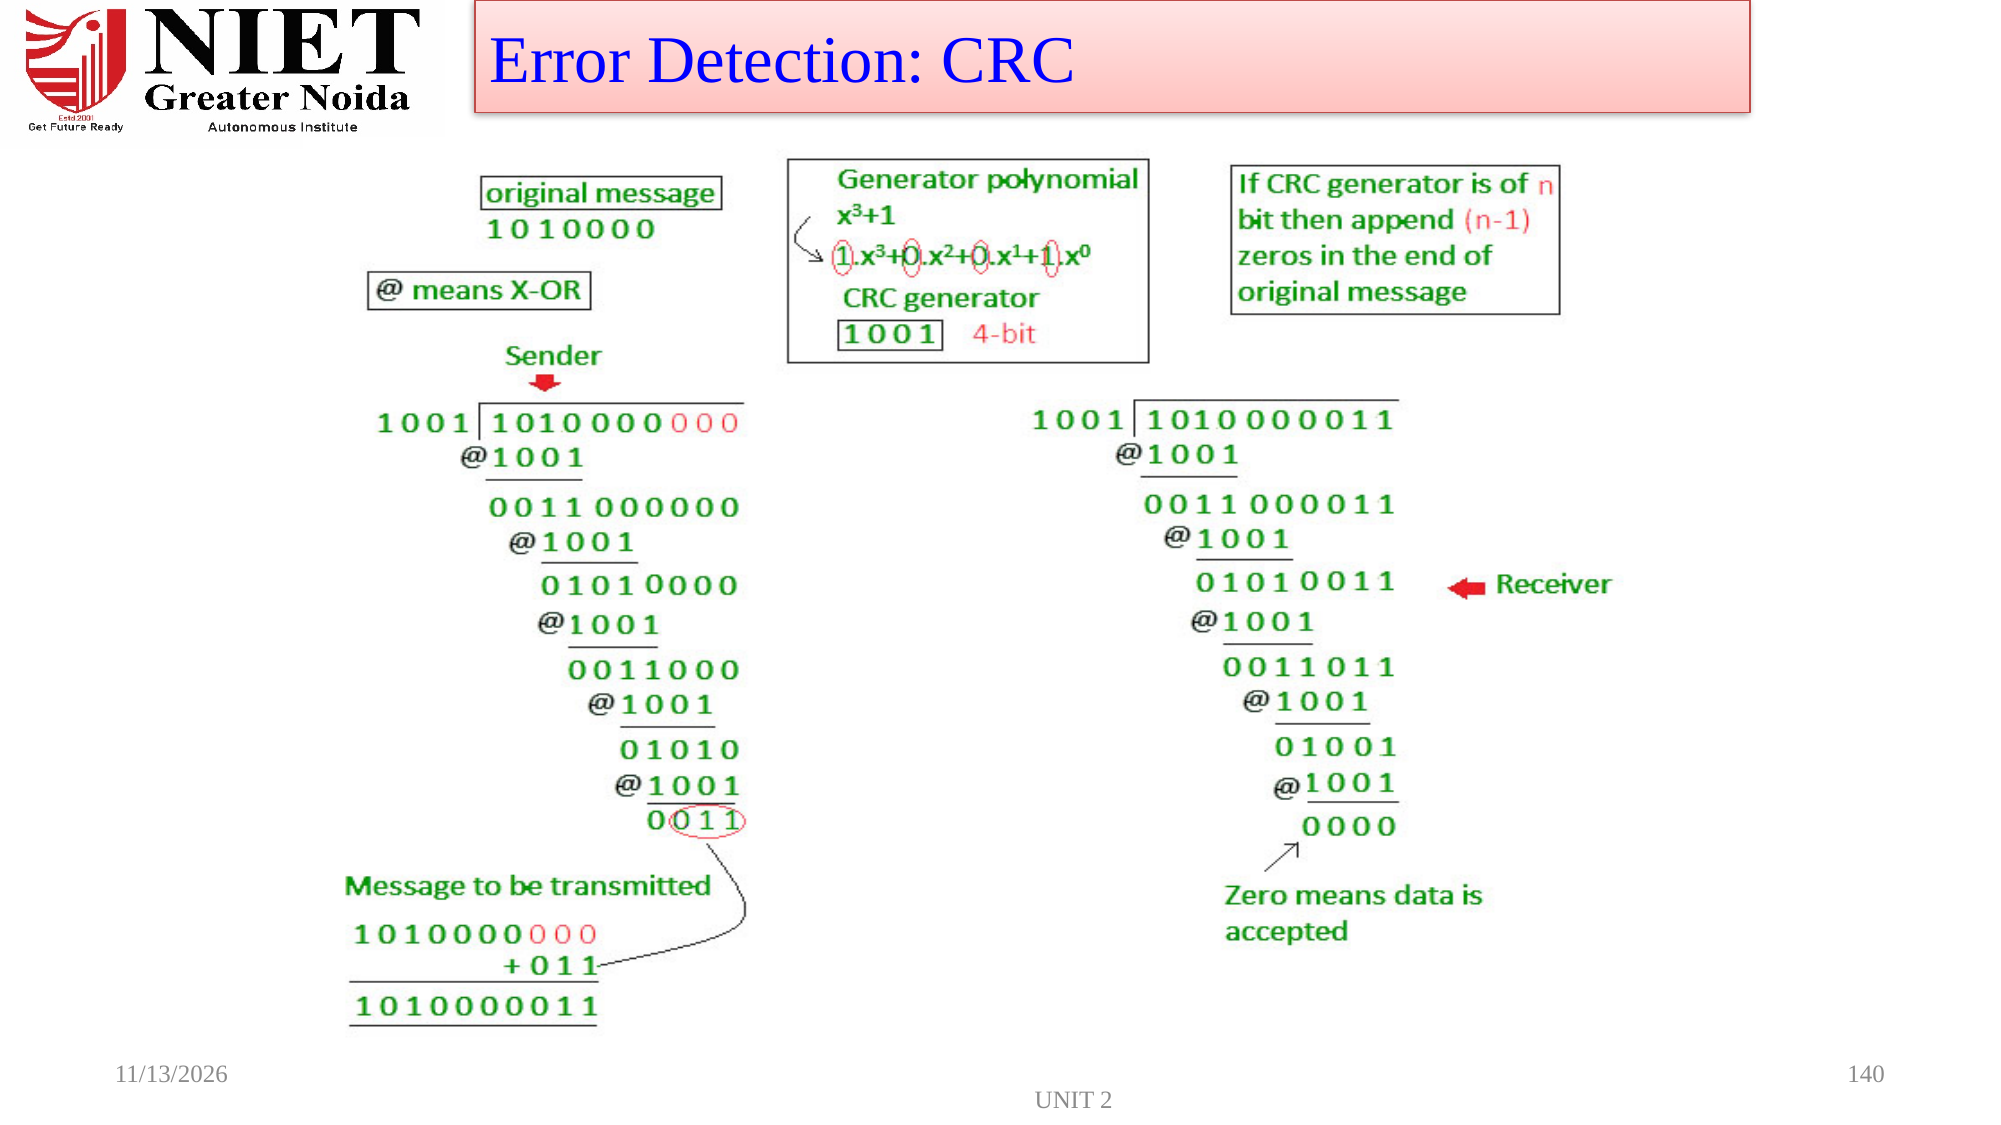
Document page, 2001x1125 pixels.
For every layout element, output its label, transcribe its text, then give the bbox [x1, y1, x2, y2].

text_box Error Detection: CRC [474, 0, 1751, 113]
footer Ms. Ibtesaam Rais ACSE502 CN UNIT 2 [762, 1092, 1317, 1125]
slide_number 140 [1433, 1042, 1900, 1103]
picture [0, 0, 1674, 1083]
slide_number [99, 1042, 567, 1103]
